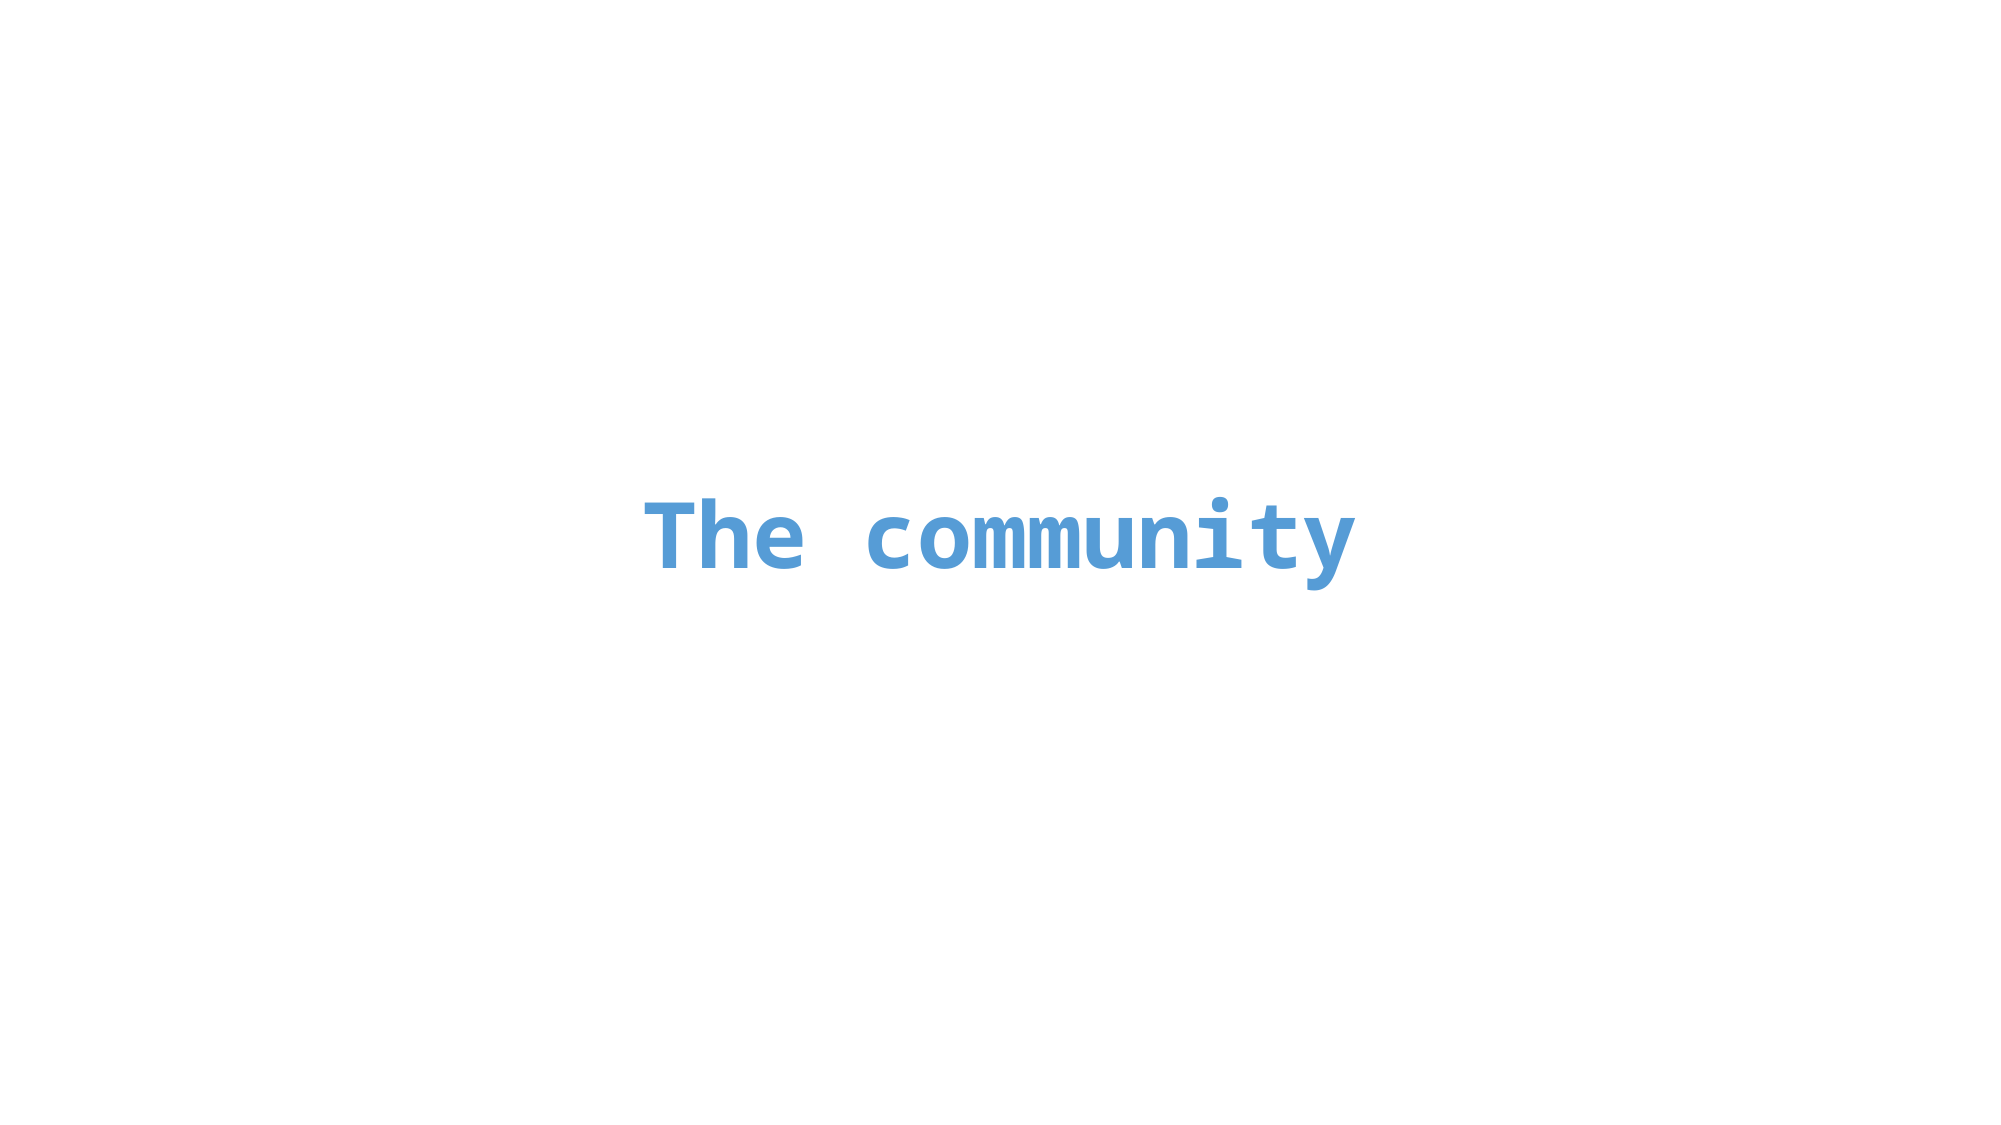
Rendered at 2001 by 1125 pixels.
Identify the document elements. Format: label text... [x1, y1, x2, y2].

title The community [137, 430, 1863, 648]
